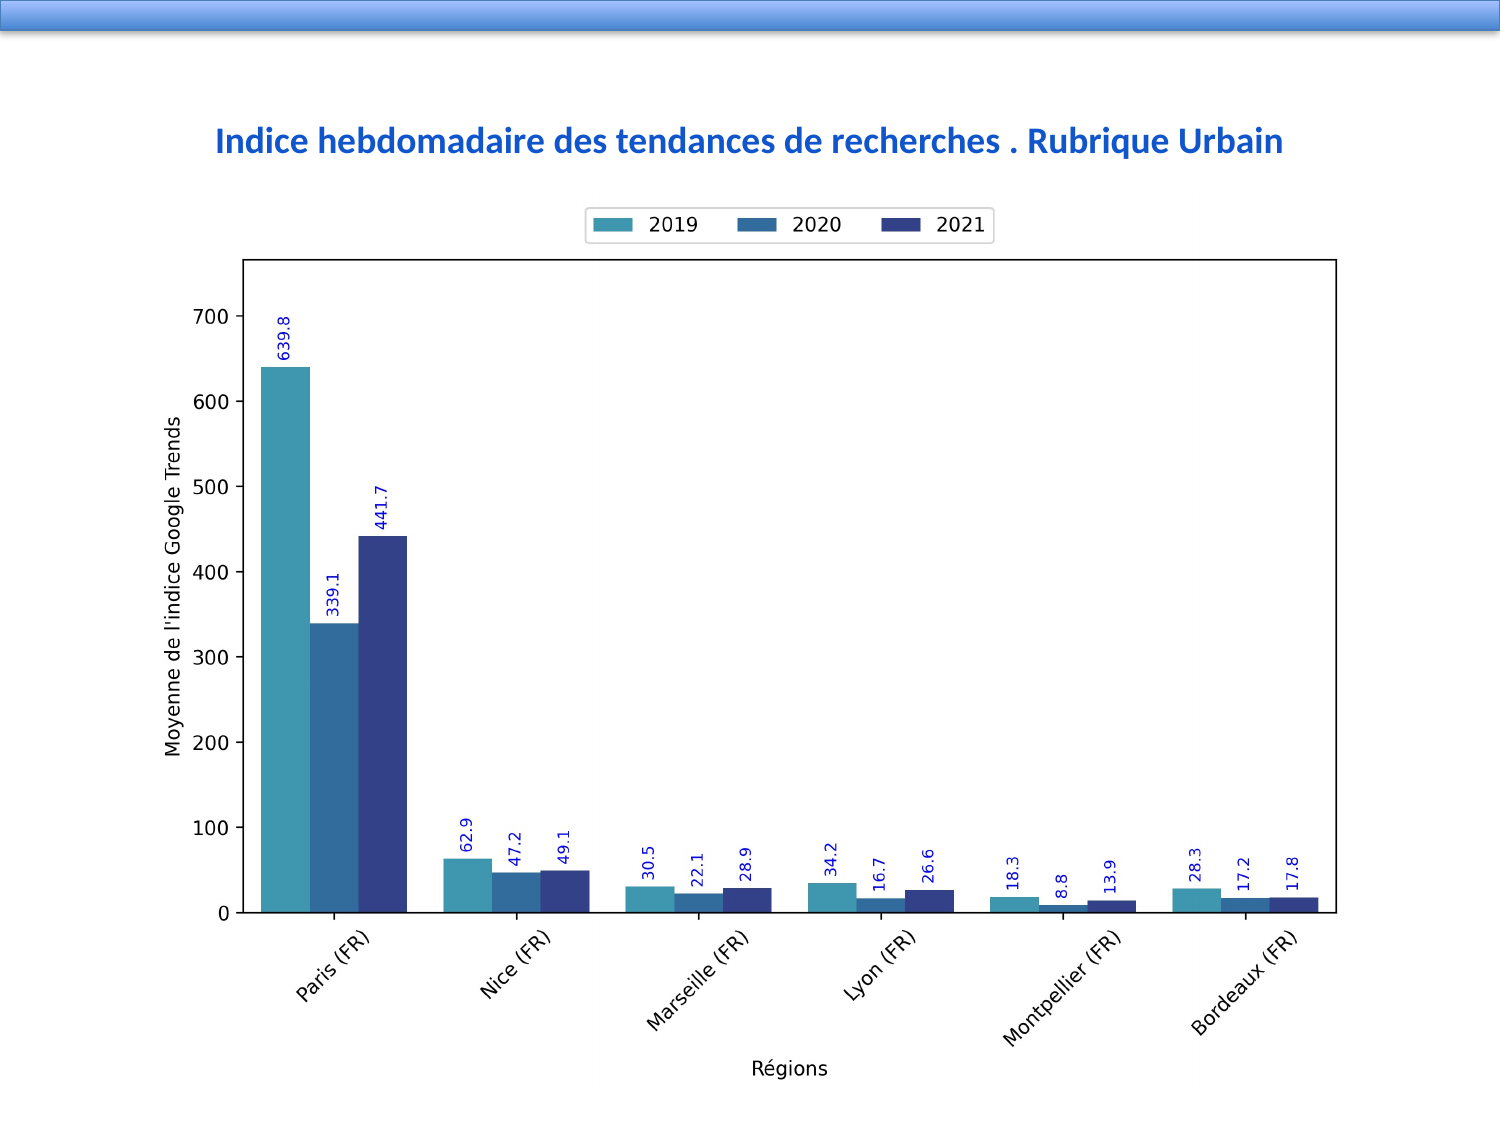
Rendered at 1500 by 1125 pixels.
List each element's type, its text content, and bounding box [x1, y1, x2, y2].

picture [149, 194, 1351, 1093]
title Indice hebdomadaire des tendances de recherches . Rubrique Urbain [75, 45, 1425, 233]
text_box [0, 0, 1500, 31]
